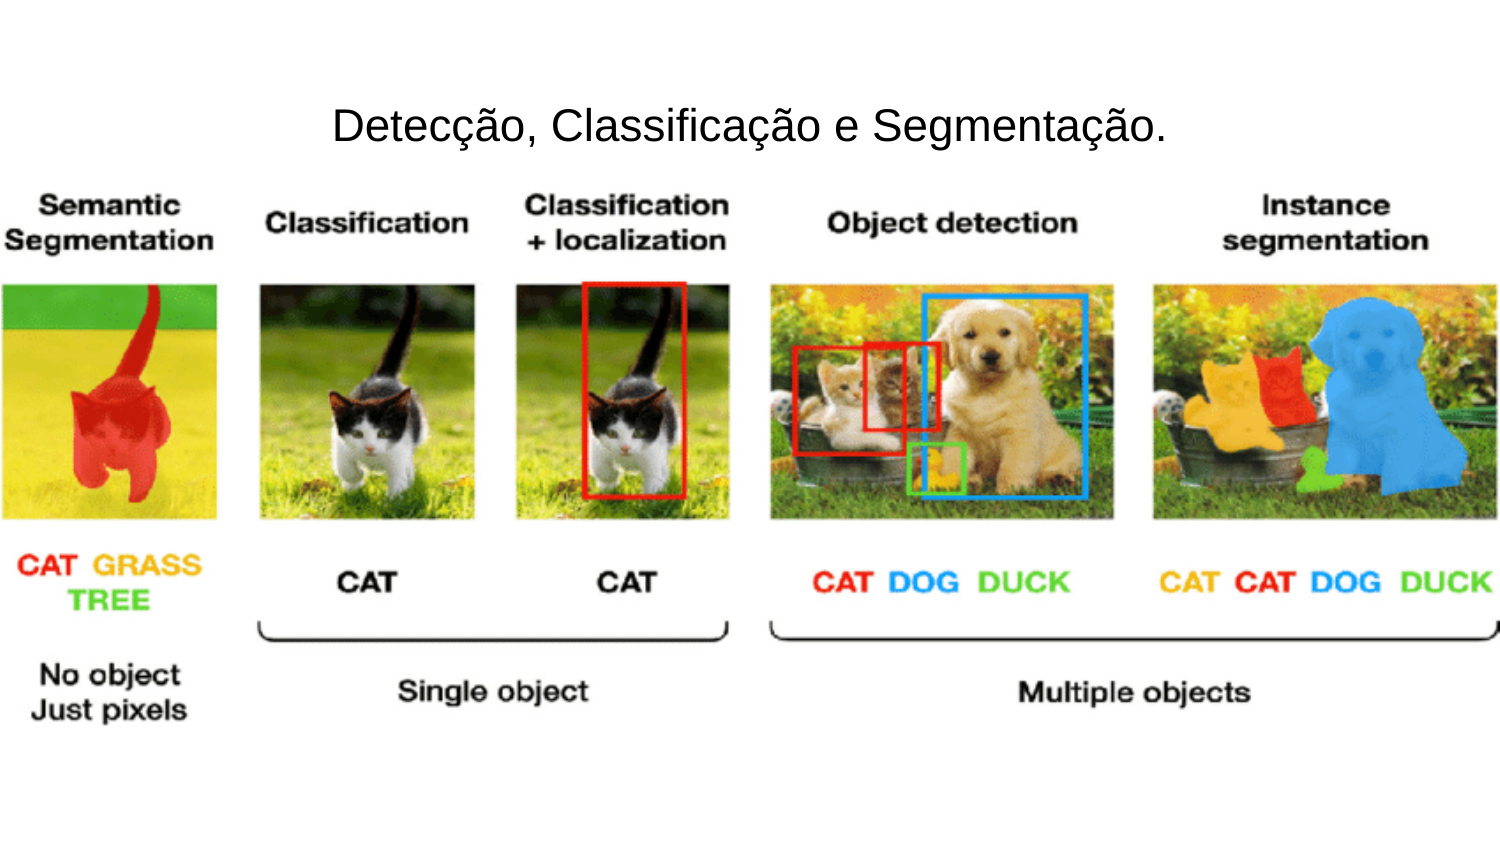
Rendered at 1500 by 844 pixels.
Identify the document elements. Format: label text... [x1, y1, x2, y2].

picture [0, 182, 1500, 729]
title Detecção, Classificação e Segmentação. [51, 72, 1449, 167]
